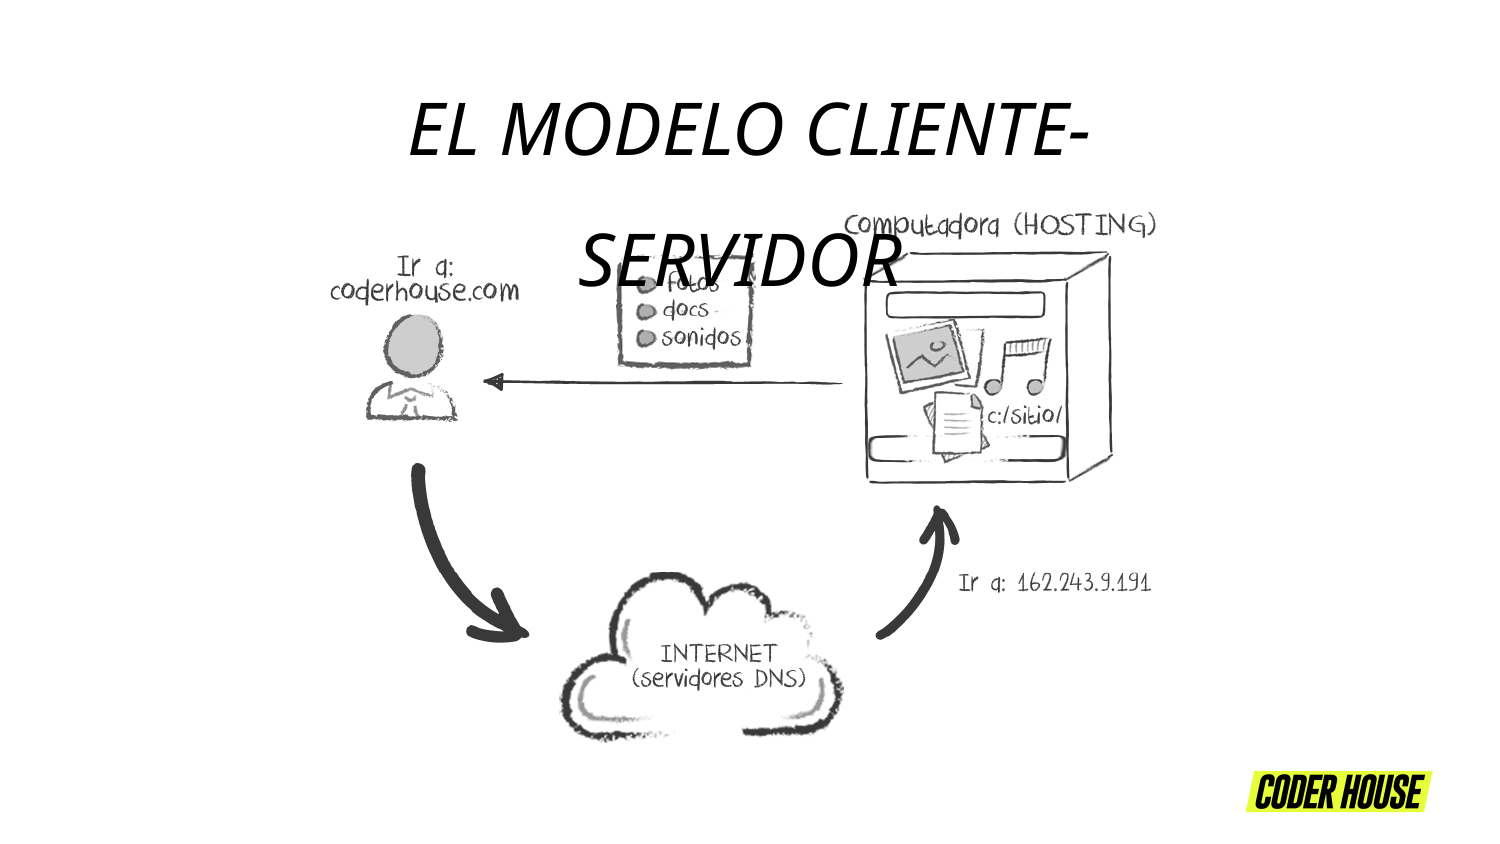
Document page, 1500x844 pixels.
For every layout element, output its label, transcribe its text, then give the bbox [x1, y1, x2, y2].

text_box EL MODELO CLIENTE-SERVIDOR [266, 23, 1234, 129]
picture [1241, 764, 1437, 819]
picture [313, 186, 1187, 765]
